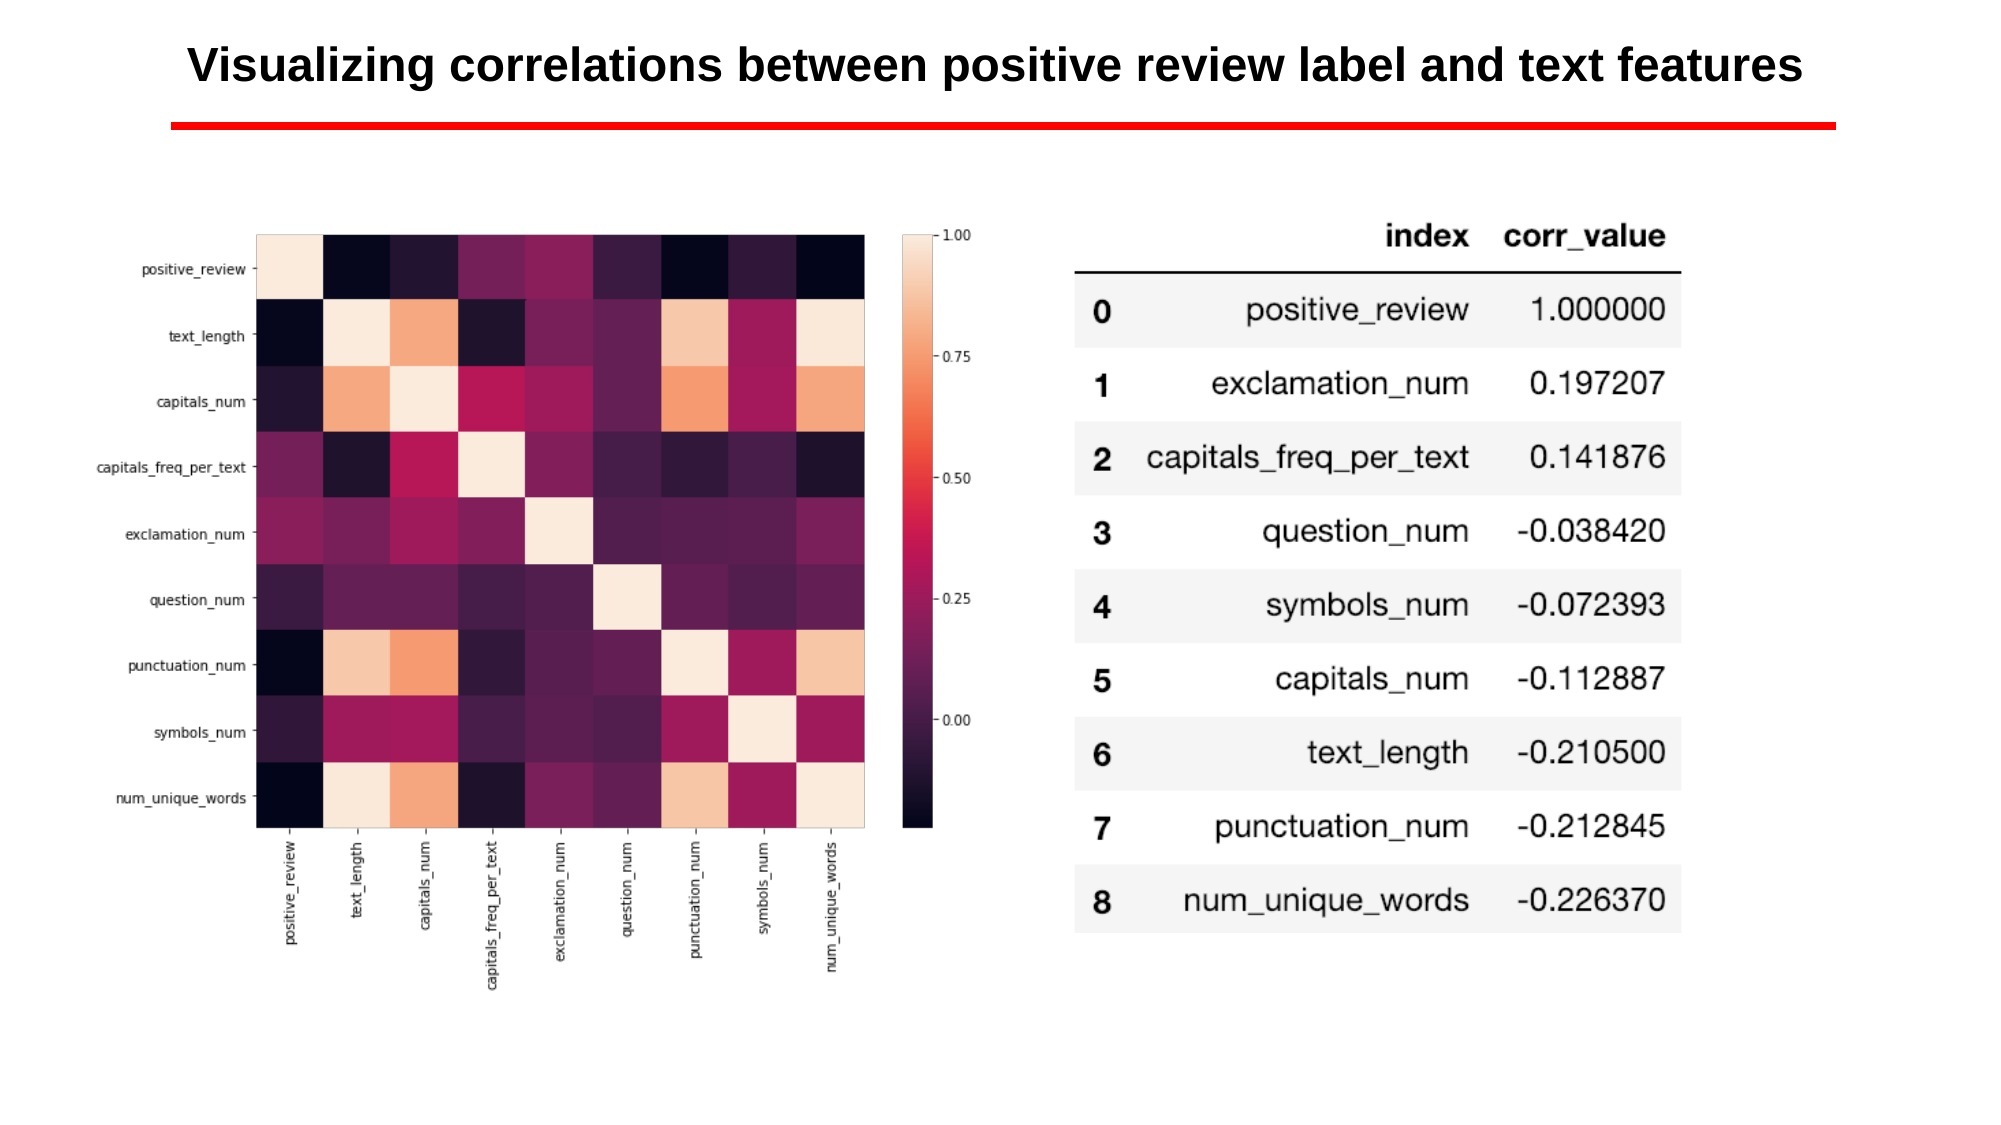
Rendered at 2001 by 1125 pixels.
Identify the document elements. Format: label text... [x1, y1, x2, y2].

text_box Visualizing correlations between positive review label and text features [171, 26, 1835, 99]
picture [86, 220, 982, 999]
picture [1052, 192, 1687, 933]
